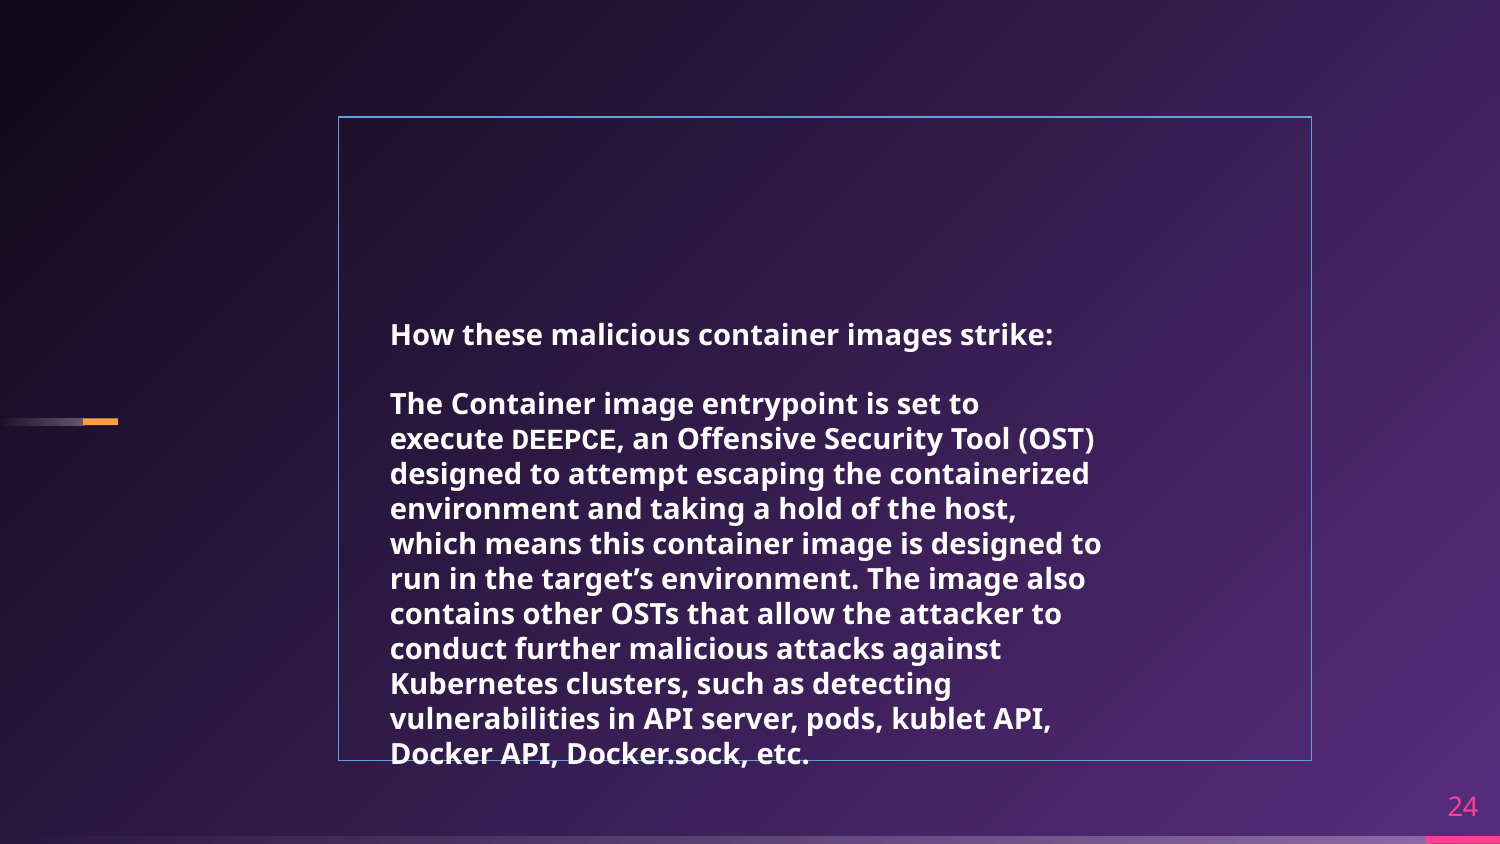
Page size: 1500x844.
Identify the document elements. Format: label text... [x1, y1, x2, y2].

text_box [338, 116, 1312, 761]
text_box How these malicious container images strike: The Container image entrypoint is set to execute DEEPCE, an Offensive Security Tool (OST) designed to attempt escaping the containerized environment and taking a hold of the host, which means this container image is designed to run in the target’s environment. The image also contains other OSTs that allow the attacker to conduct further malicious attacks against Kubernetes clusters, such as detecting vulnerabilities in API server, pods, kublet API, Docker API, Docker.sock, etc. [374, 308, 1125, 813]
slide_number 24 [1426, 779, 1500, 837]
